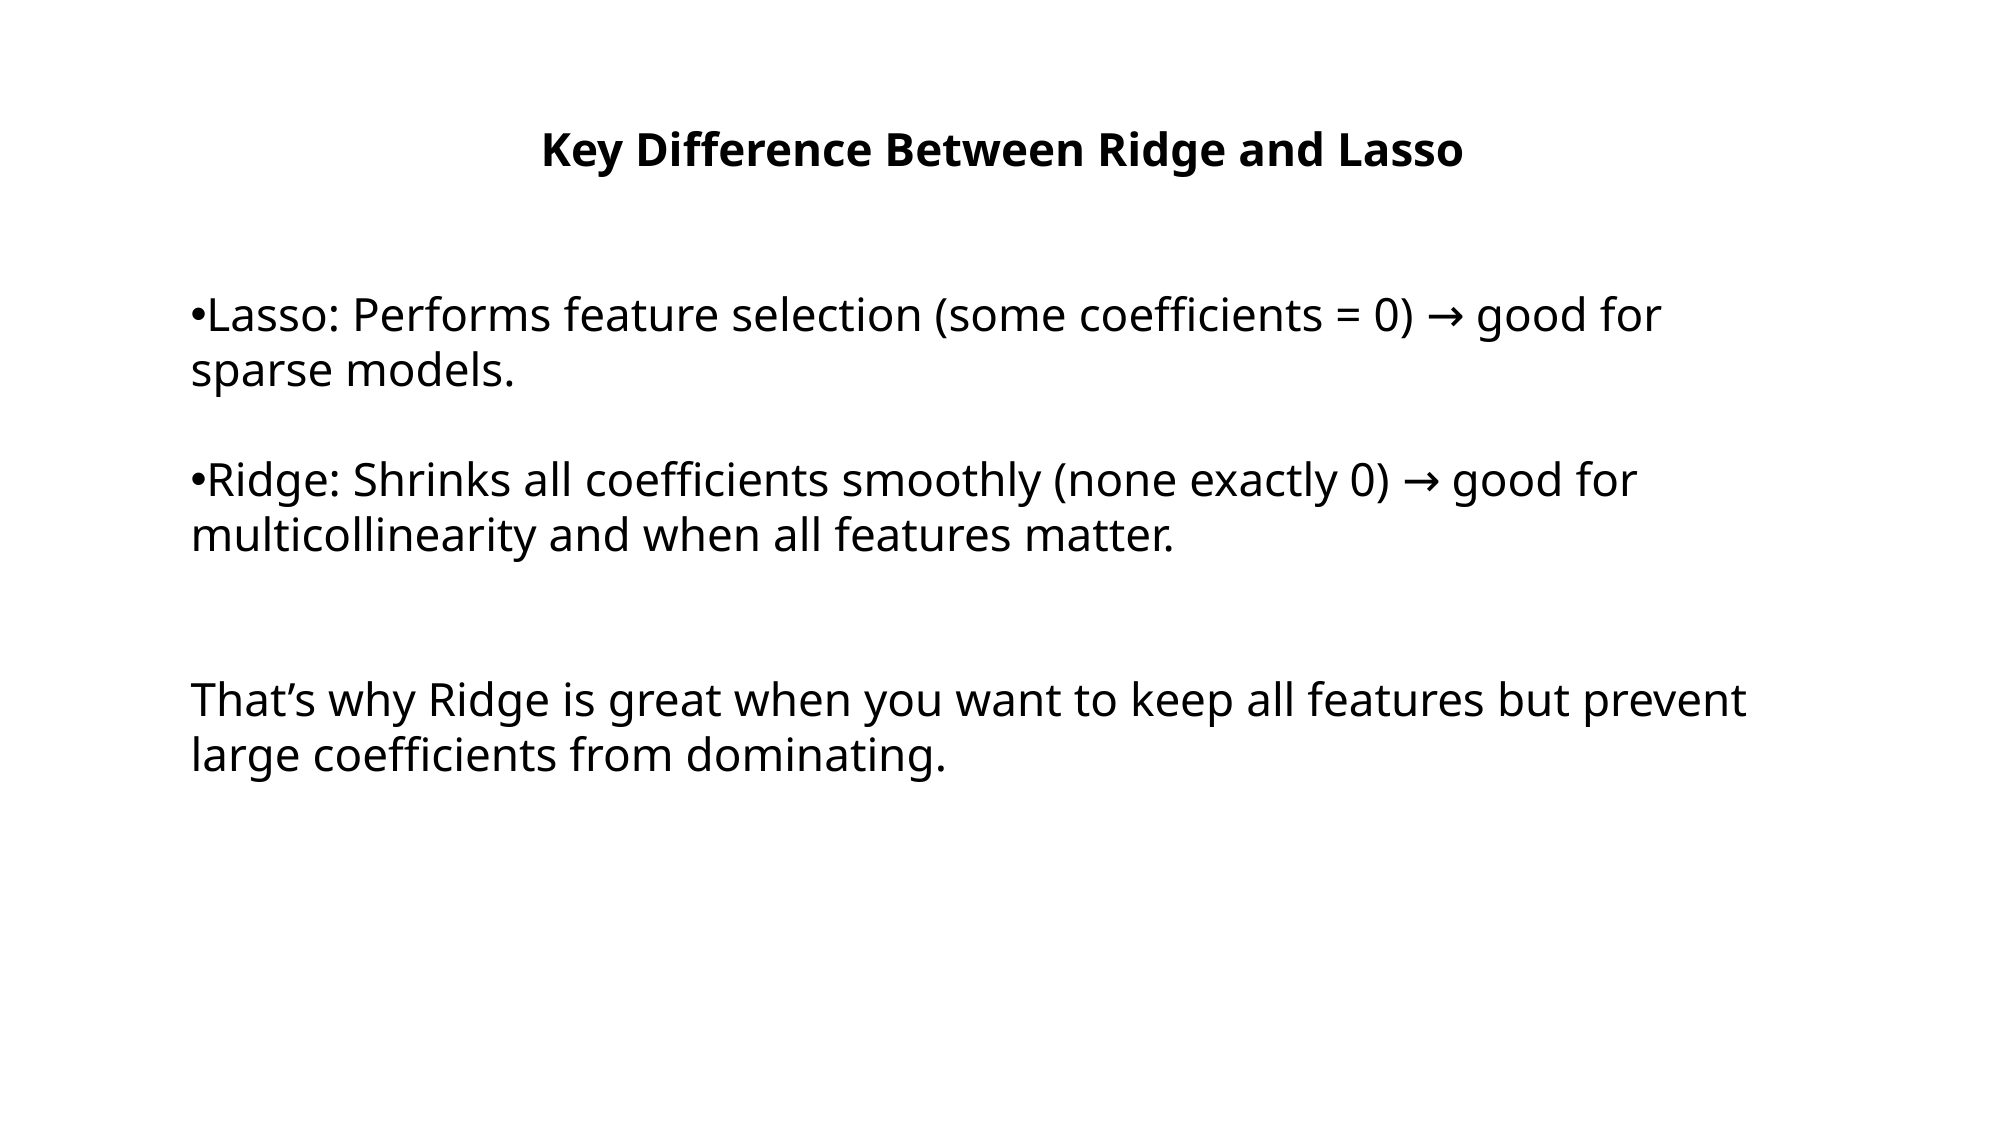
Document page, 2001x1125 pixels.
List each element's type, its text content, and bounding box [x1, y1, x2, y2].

text_box Key Difference Between Ridge and Lasso Lasso: Performs feature selection (some coefficients = 0) → good for sparse models. Ridge: Shrinks all coefficients smoothly (none exactly 0) → good for multicollinearity and when all features matter. That’s why Ridge is great when you want to keep all features but prevent large coefficients from dominating. [175, 113, 1830, 788]
